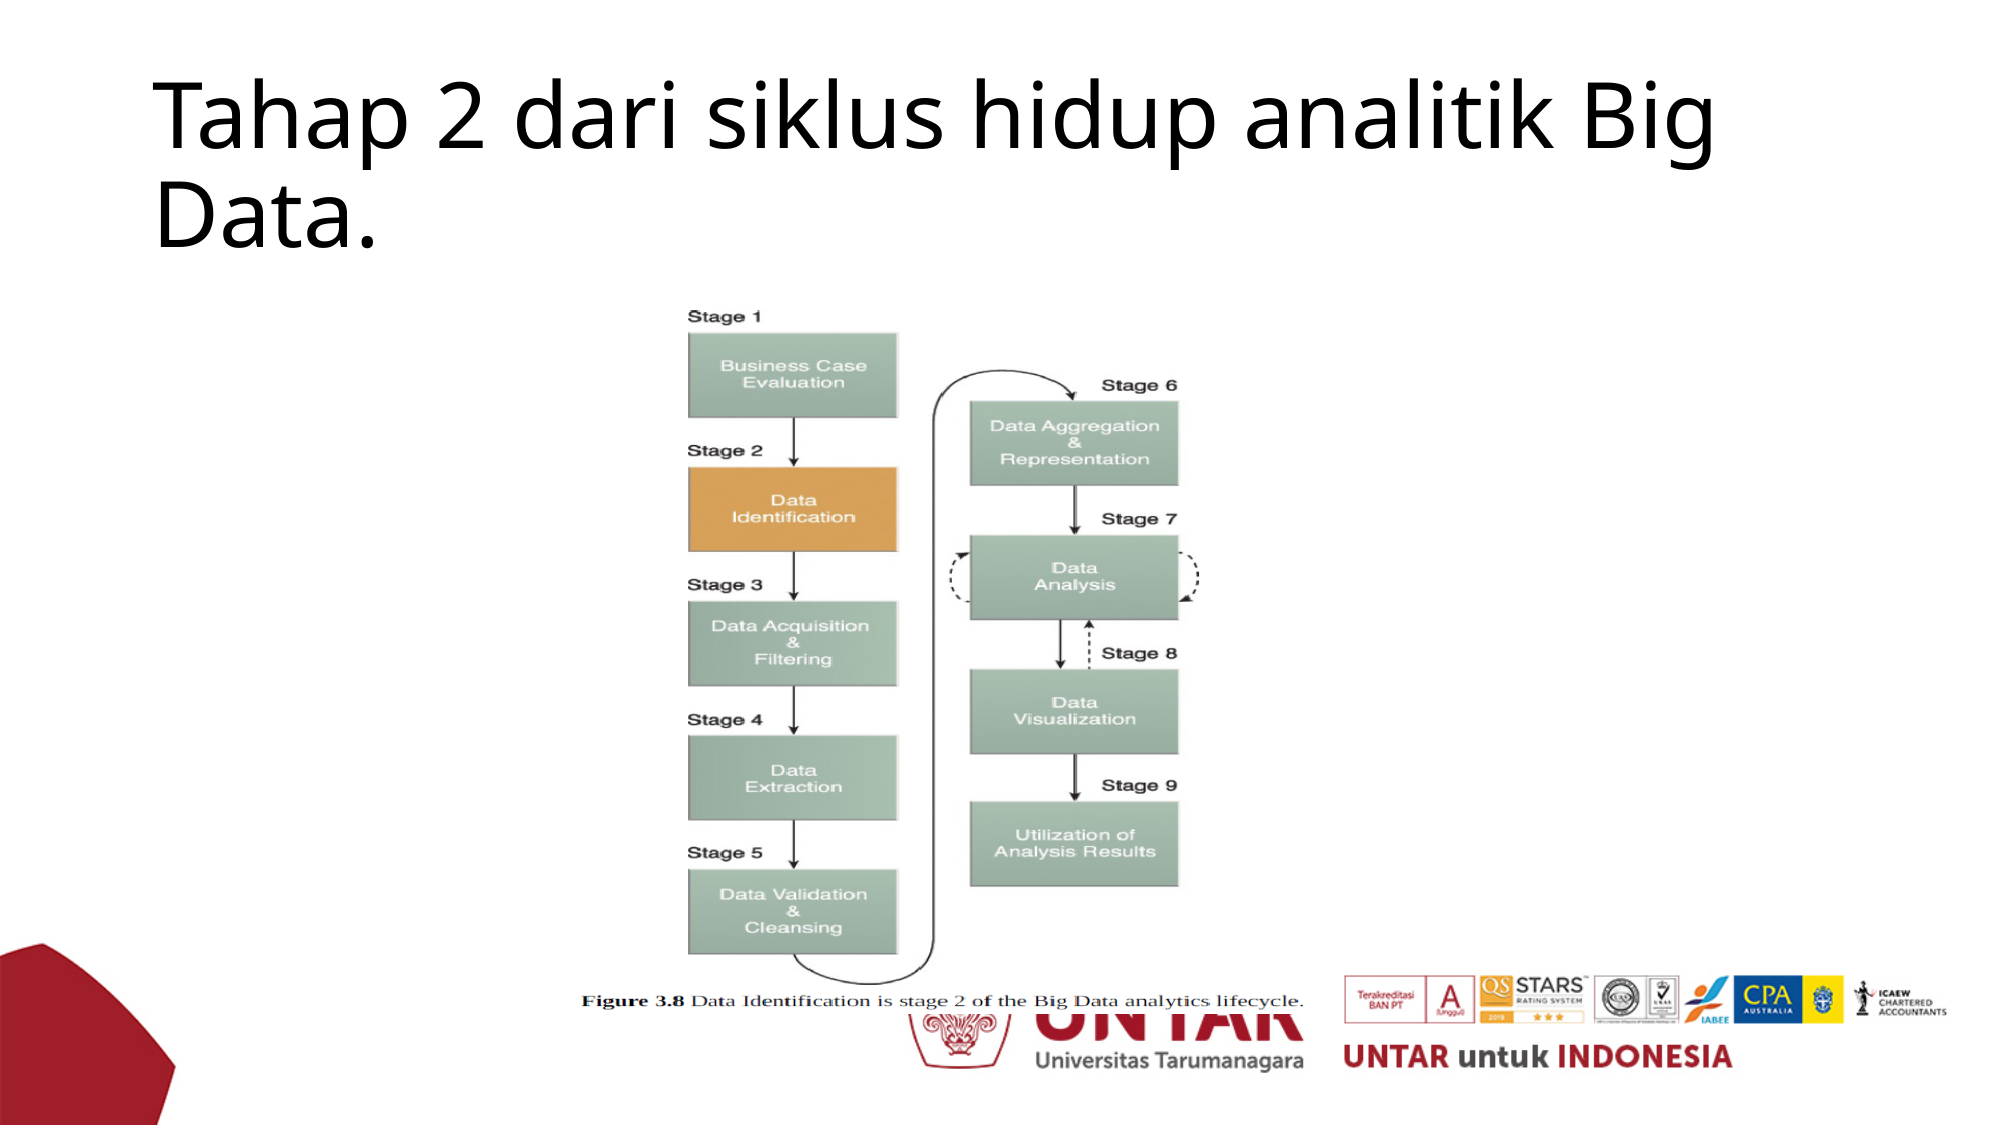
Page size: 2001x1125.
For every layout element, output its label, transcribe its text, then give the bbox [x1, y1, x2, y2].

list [566, 299, 1320, 1014]
picture [0, 0, 2001, 1125]
title Tahap 2 dari siklus hidup analitik Big Data. [137, 59, 1863, 278]
